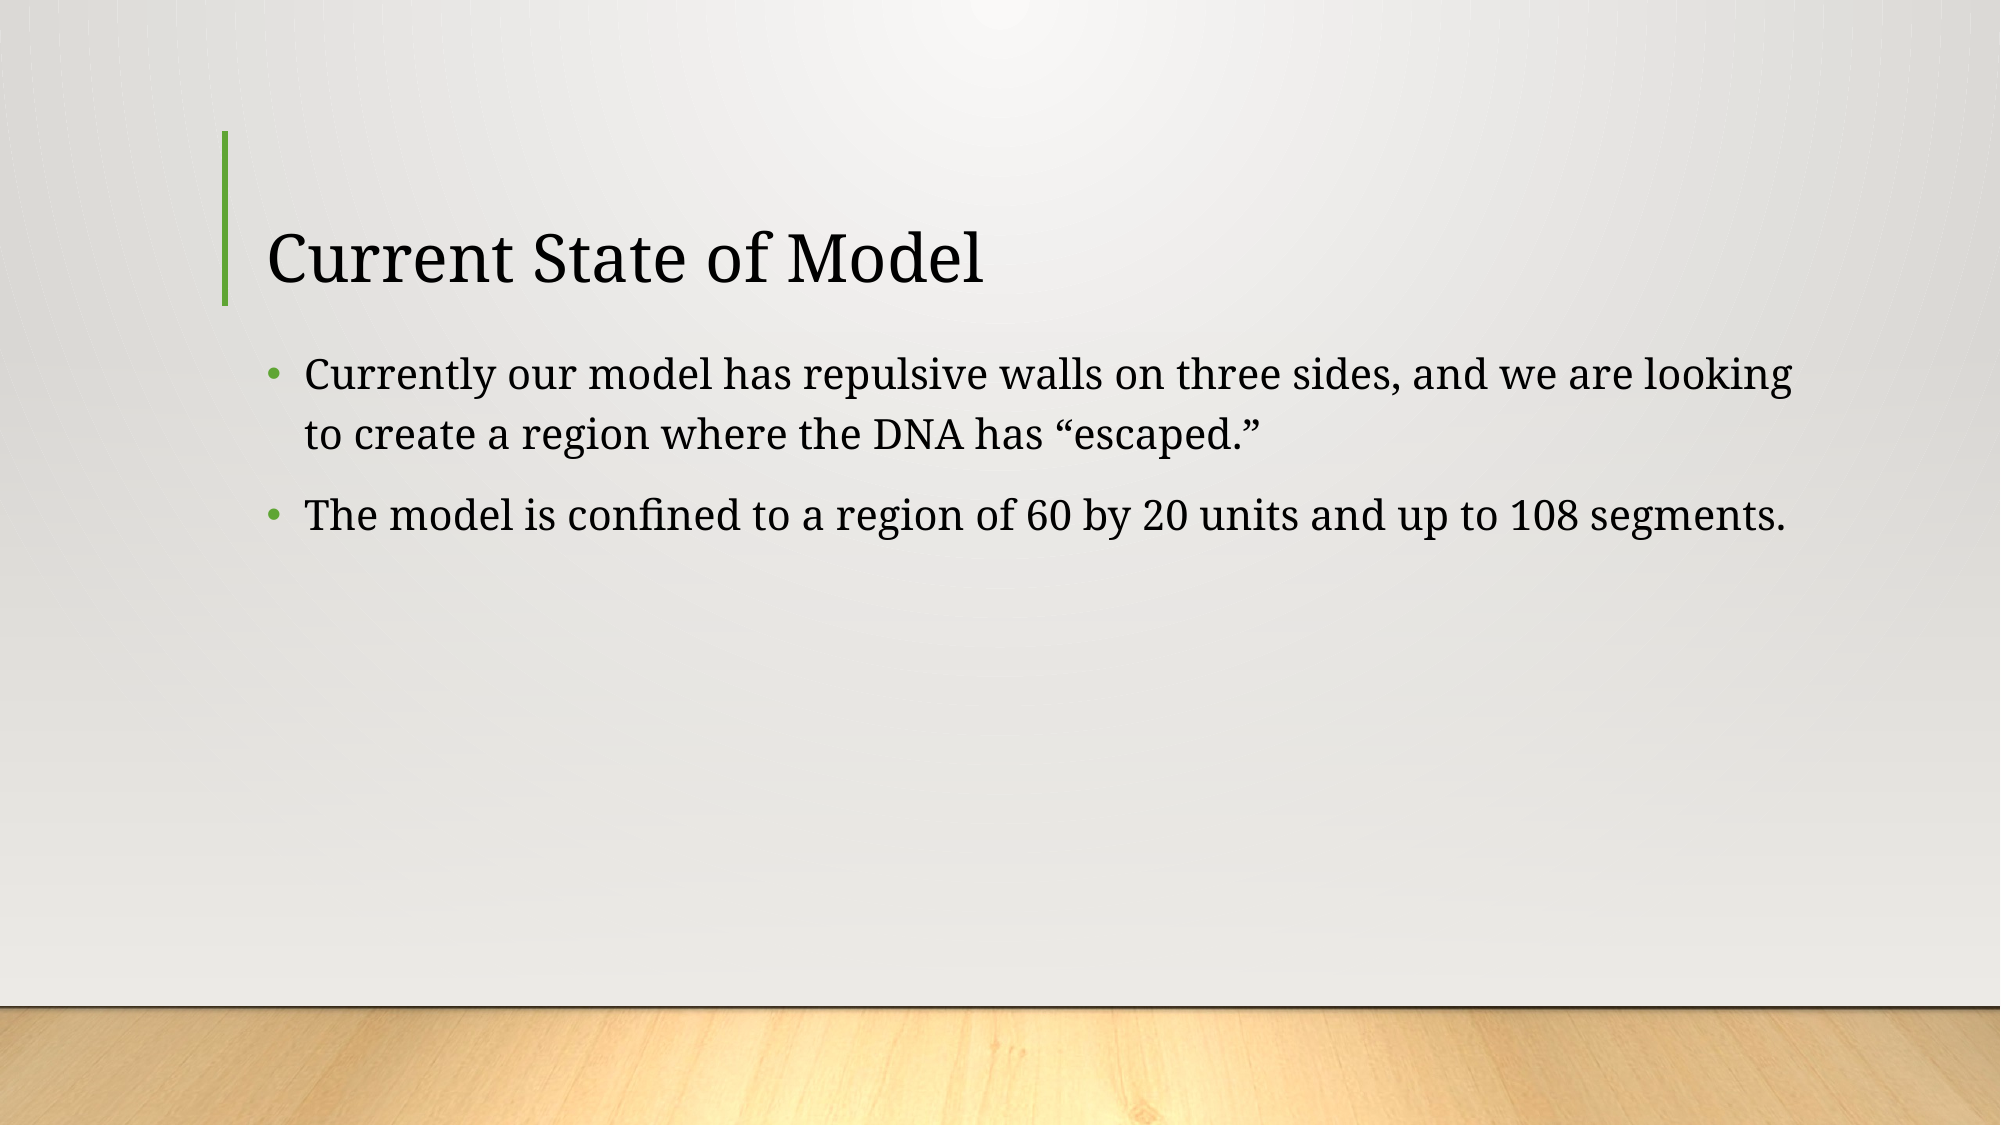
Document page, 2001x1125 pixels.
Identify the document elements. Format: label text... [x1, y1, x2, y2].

list Currently our model has repulsive walls on three sides, and we are looking to create a region where the DNA has “escaped.” The model is confined to a region of 60 by 20 units and up to 108 segments. [251, 330, 1814, 897]
title Current State of Model [251, 131, 1814, 305]
picture [0, 1006, 2000, 1125]
